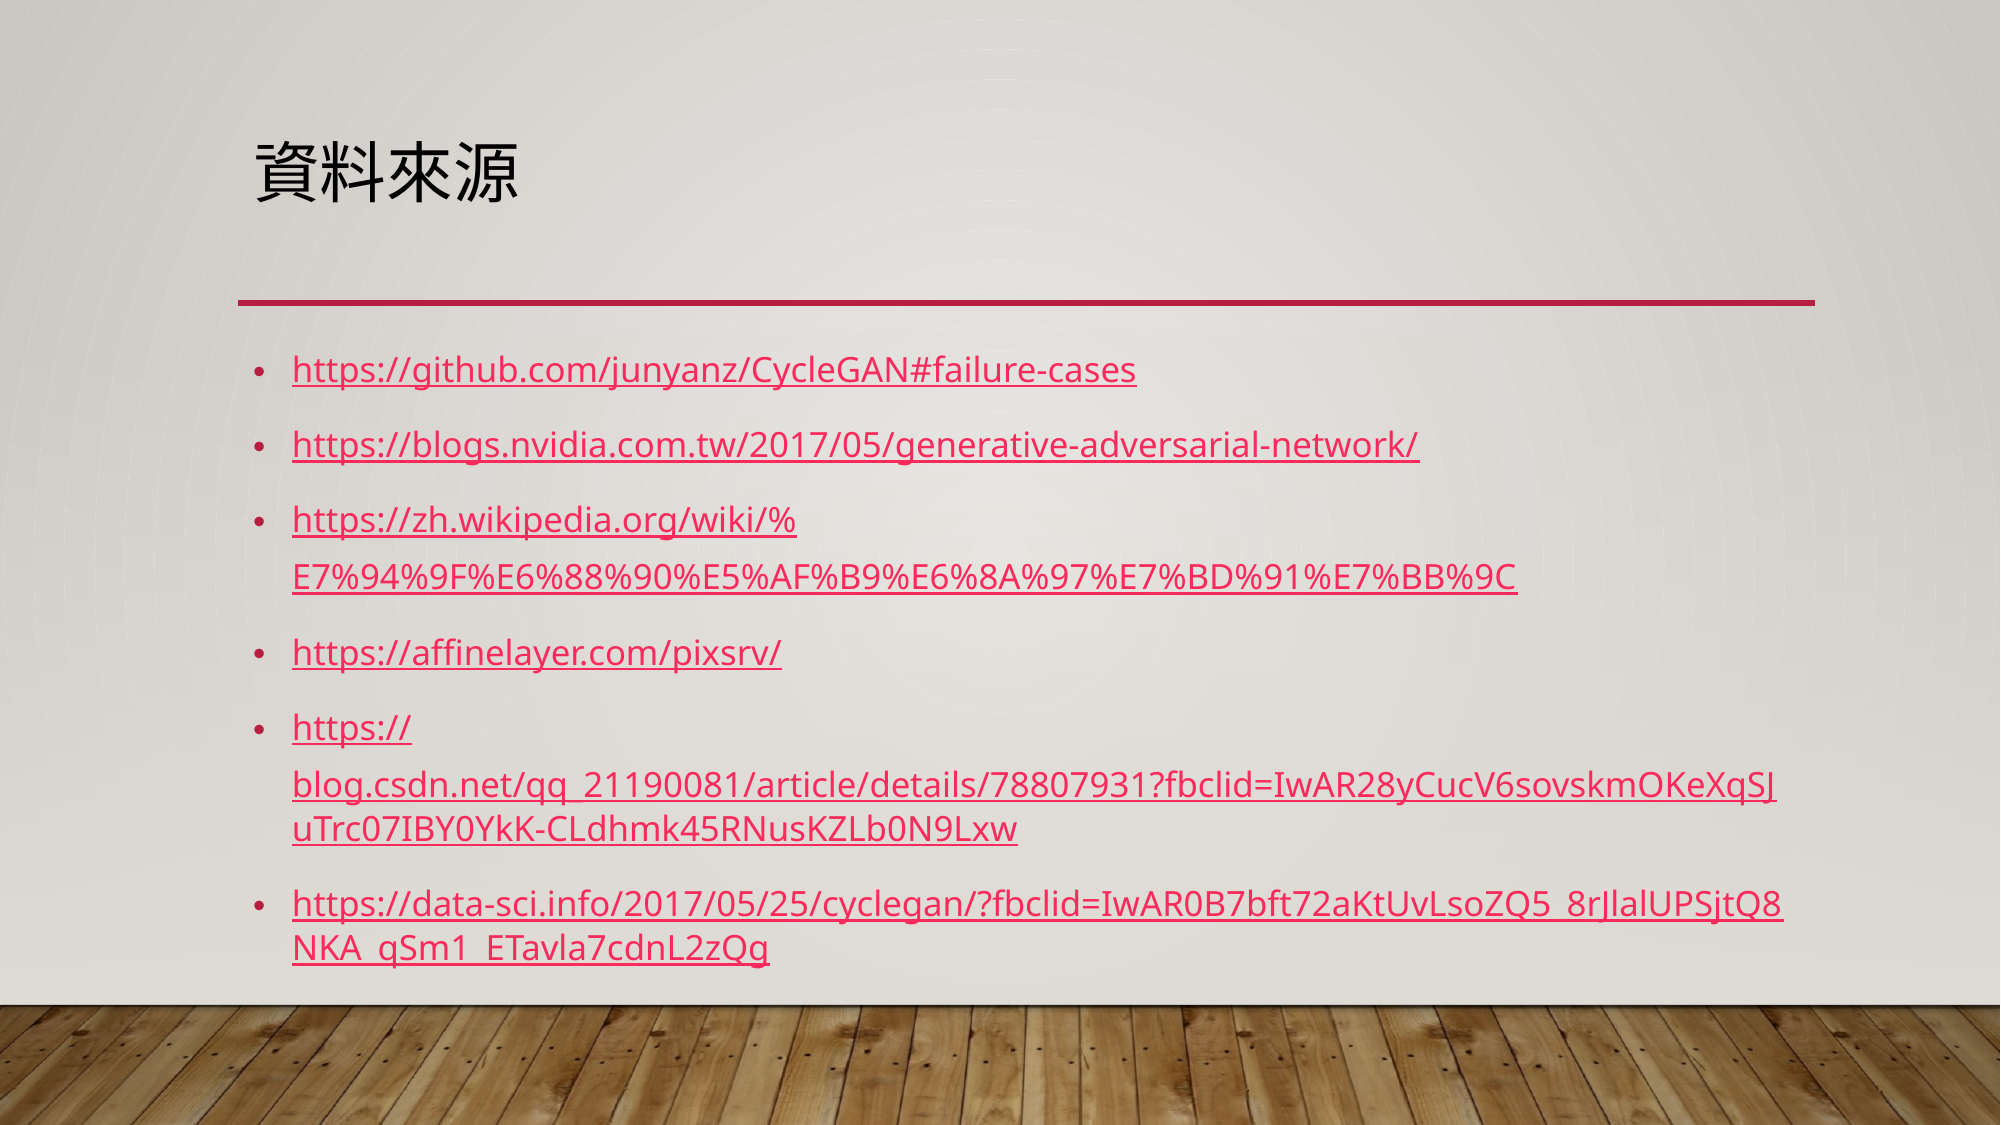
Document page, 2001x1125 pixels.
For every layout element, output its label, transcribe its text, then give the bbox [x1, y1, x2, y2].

picture [0, 1005, 2000, 1125]
list https://github.com/junyanz/CycleGAN#failure-cases https://blogs.nvidia.com.tw/2017/05/generative-adversarial-network/ https://zh.wikipedia.org/wiki/%E7%94%9F%E6%88%90%E5%AF%B9%E6%8A%97%E7%BD%91%E7%BB%9C https://affinelayer.com/pixsrv/ https://blog.csdn.net/qq_21190081/article/details/78807931?fbclid=IwAR28yCucV6sovskmOKeXqSJuTrc07IBY0YkK-CLdhmk45RNusKZLb0N9Lxw https://data-sci.info/2017/05/25/cyclegan/?fbclid=IwAR0B7bft72aKtUvLsoZQ5_8rJlalUPSjtQ8NKA_qSm1_ETavla7cdnL2zQg [238, 330, 1814, 897]
title 資料來源 [238, 131, 1814, 305]
